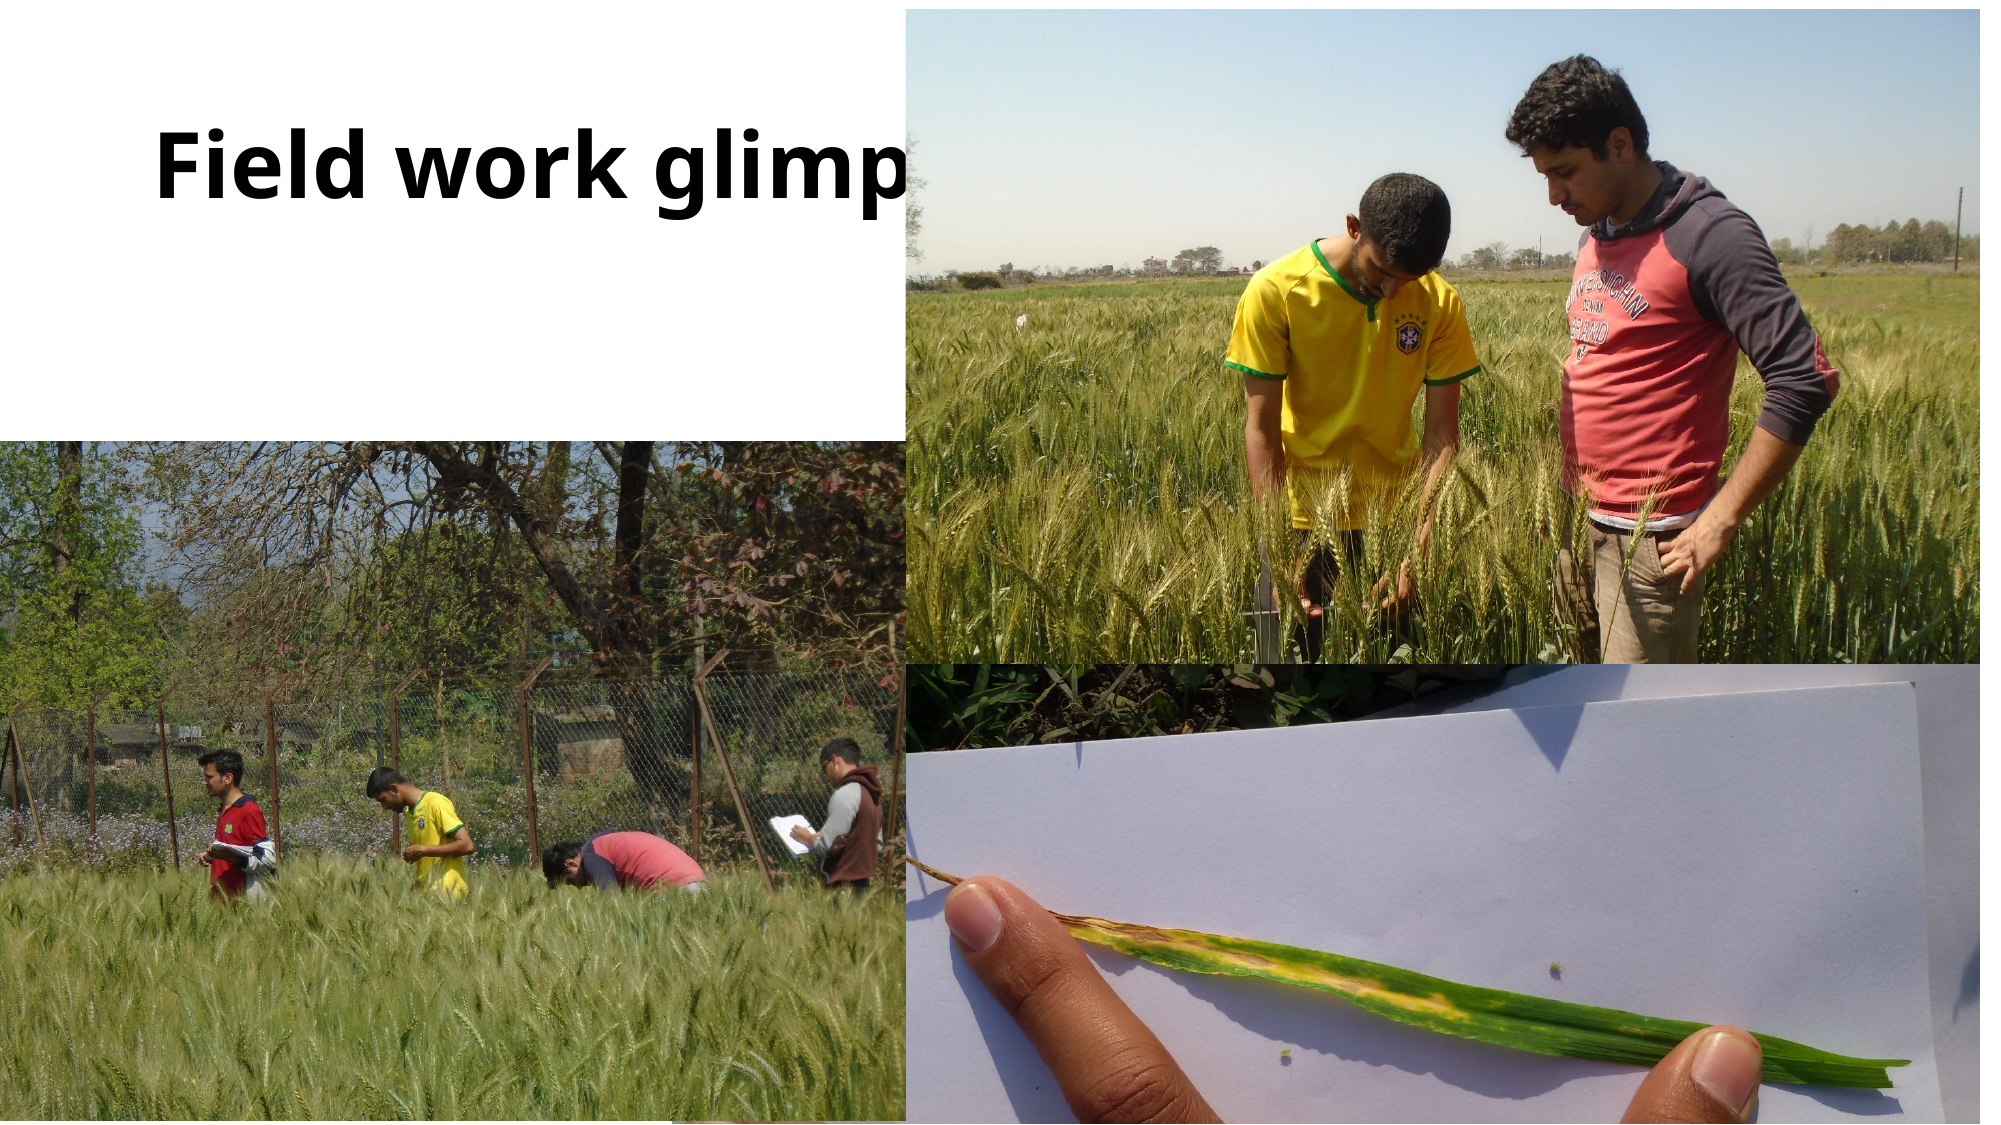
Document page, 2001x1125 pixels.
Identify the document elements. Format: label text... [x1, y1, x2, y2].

picture [0, 441, 1980, 1124]
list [905, 9, 1980, 664]
title Field work glimpses [137, 59, 905, 278]
